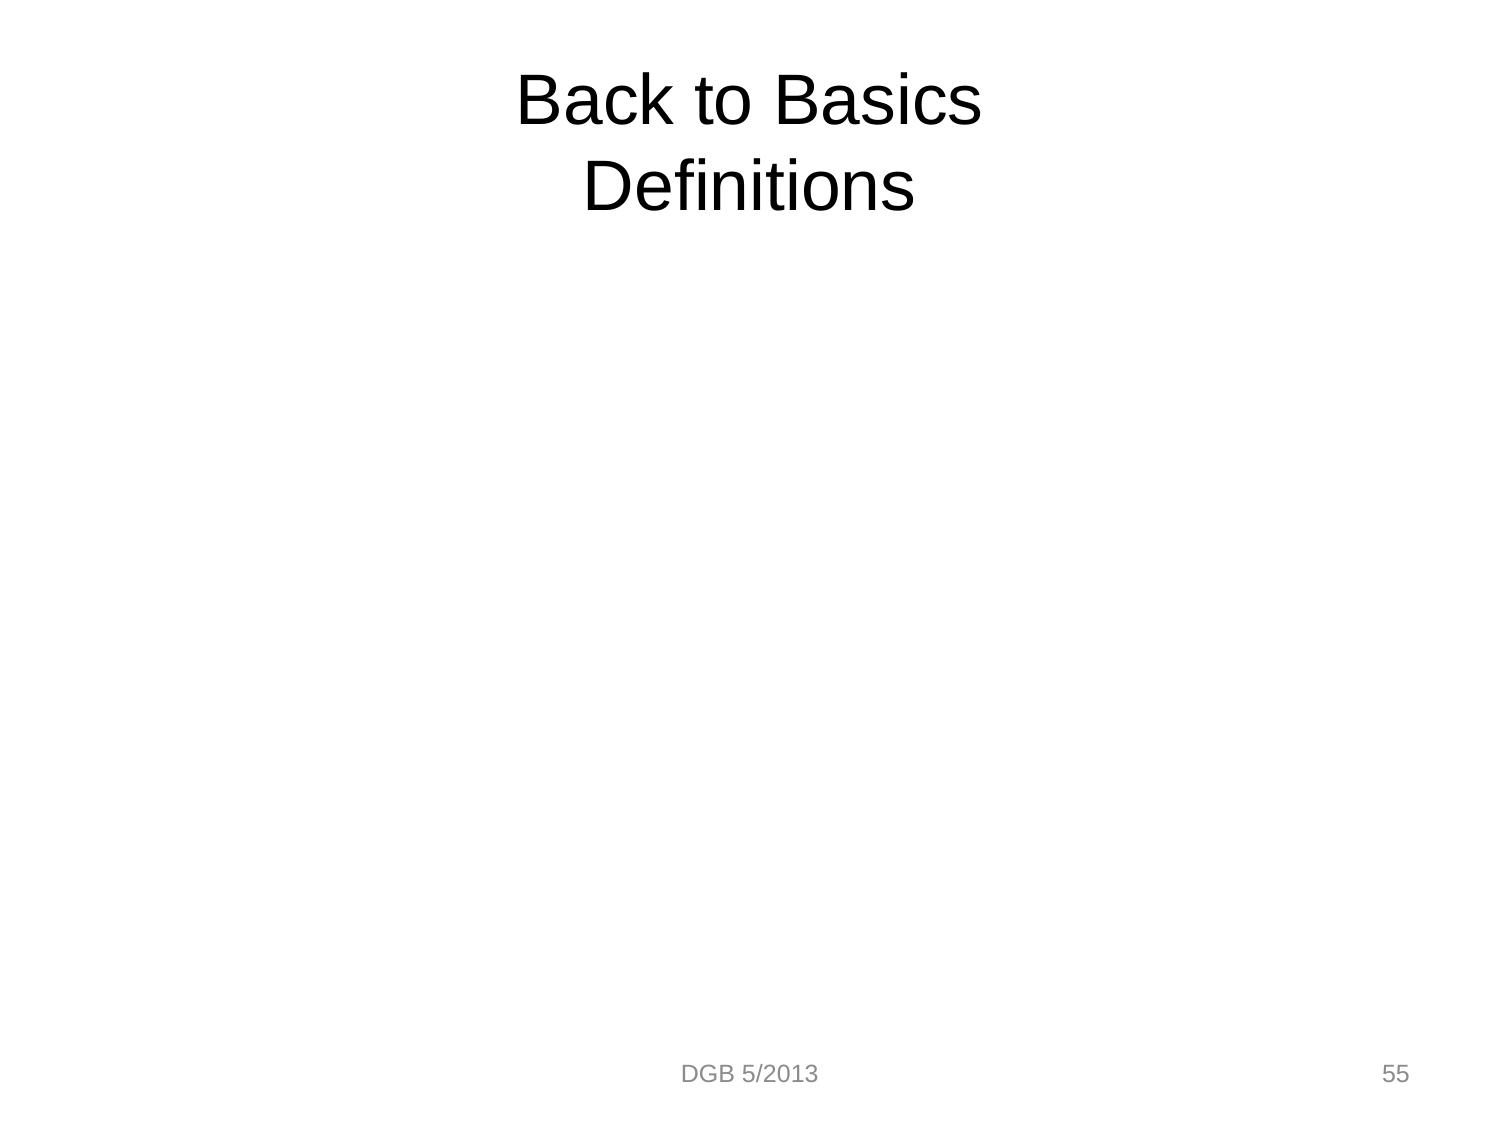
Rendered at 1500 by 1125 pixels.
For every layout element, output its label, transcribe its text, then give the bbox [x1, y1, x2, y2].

footer DGB 5/2013 [512, 1042, 988, 1103]
title Back to Basics Definitions [75, 45, 1425, 233]
slide_number 55 [1074, 1042, 1425, 1103]
